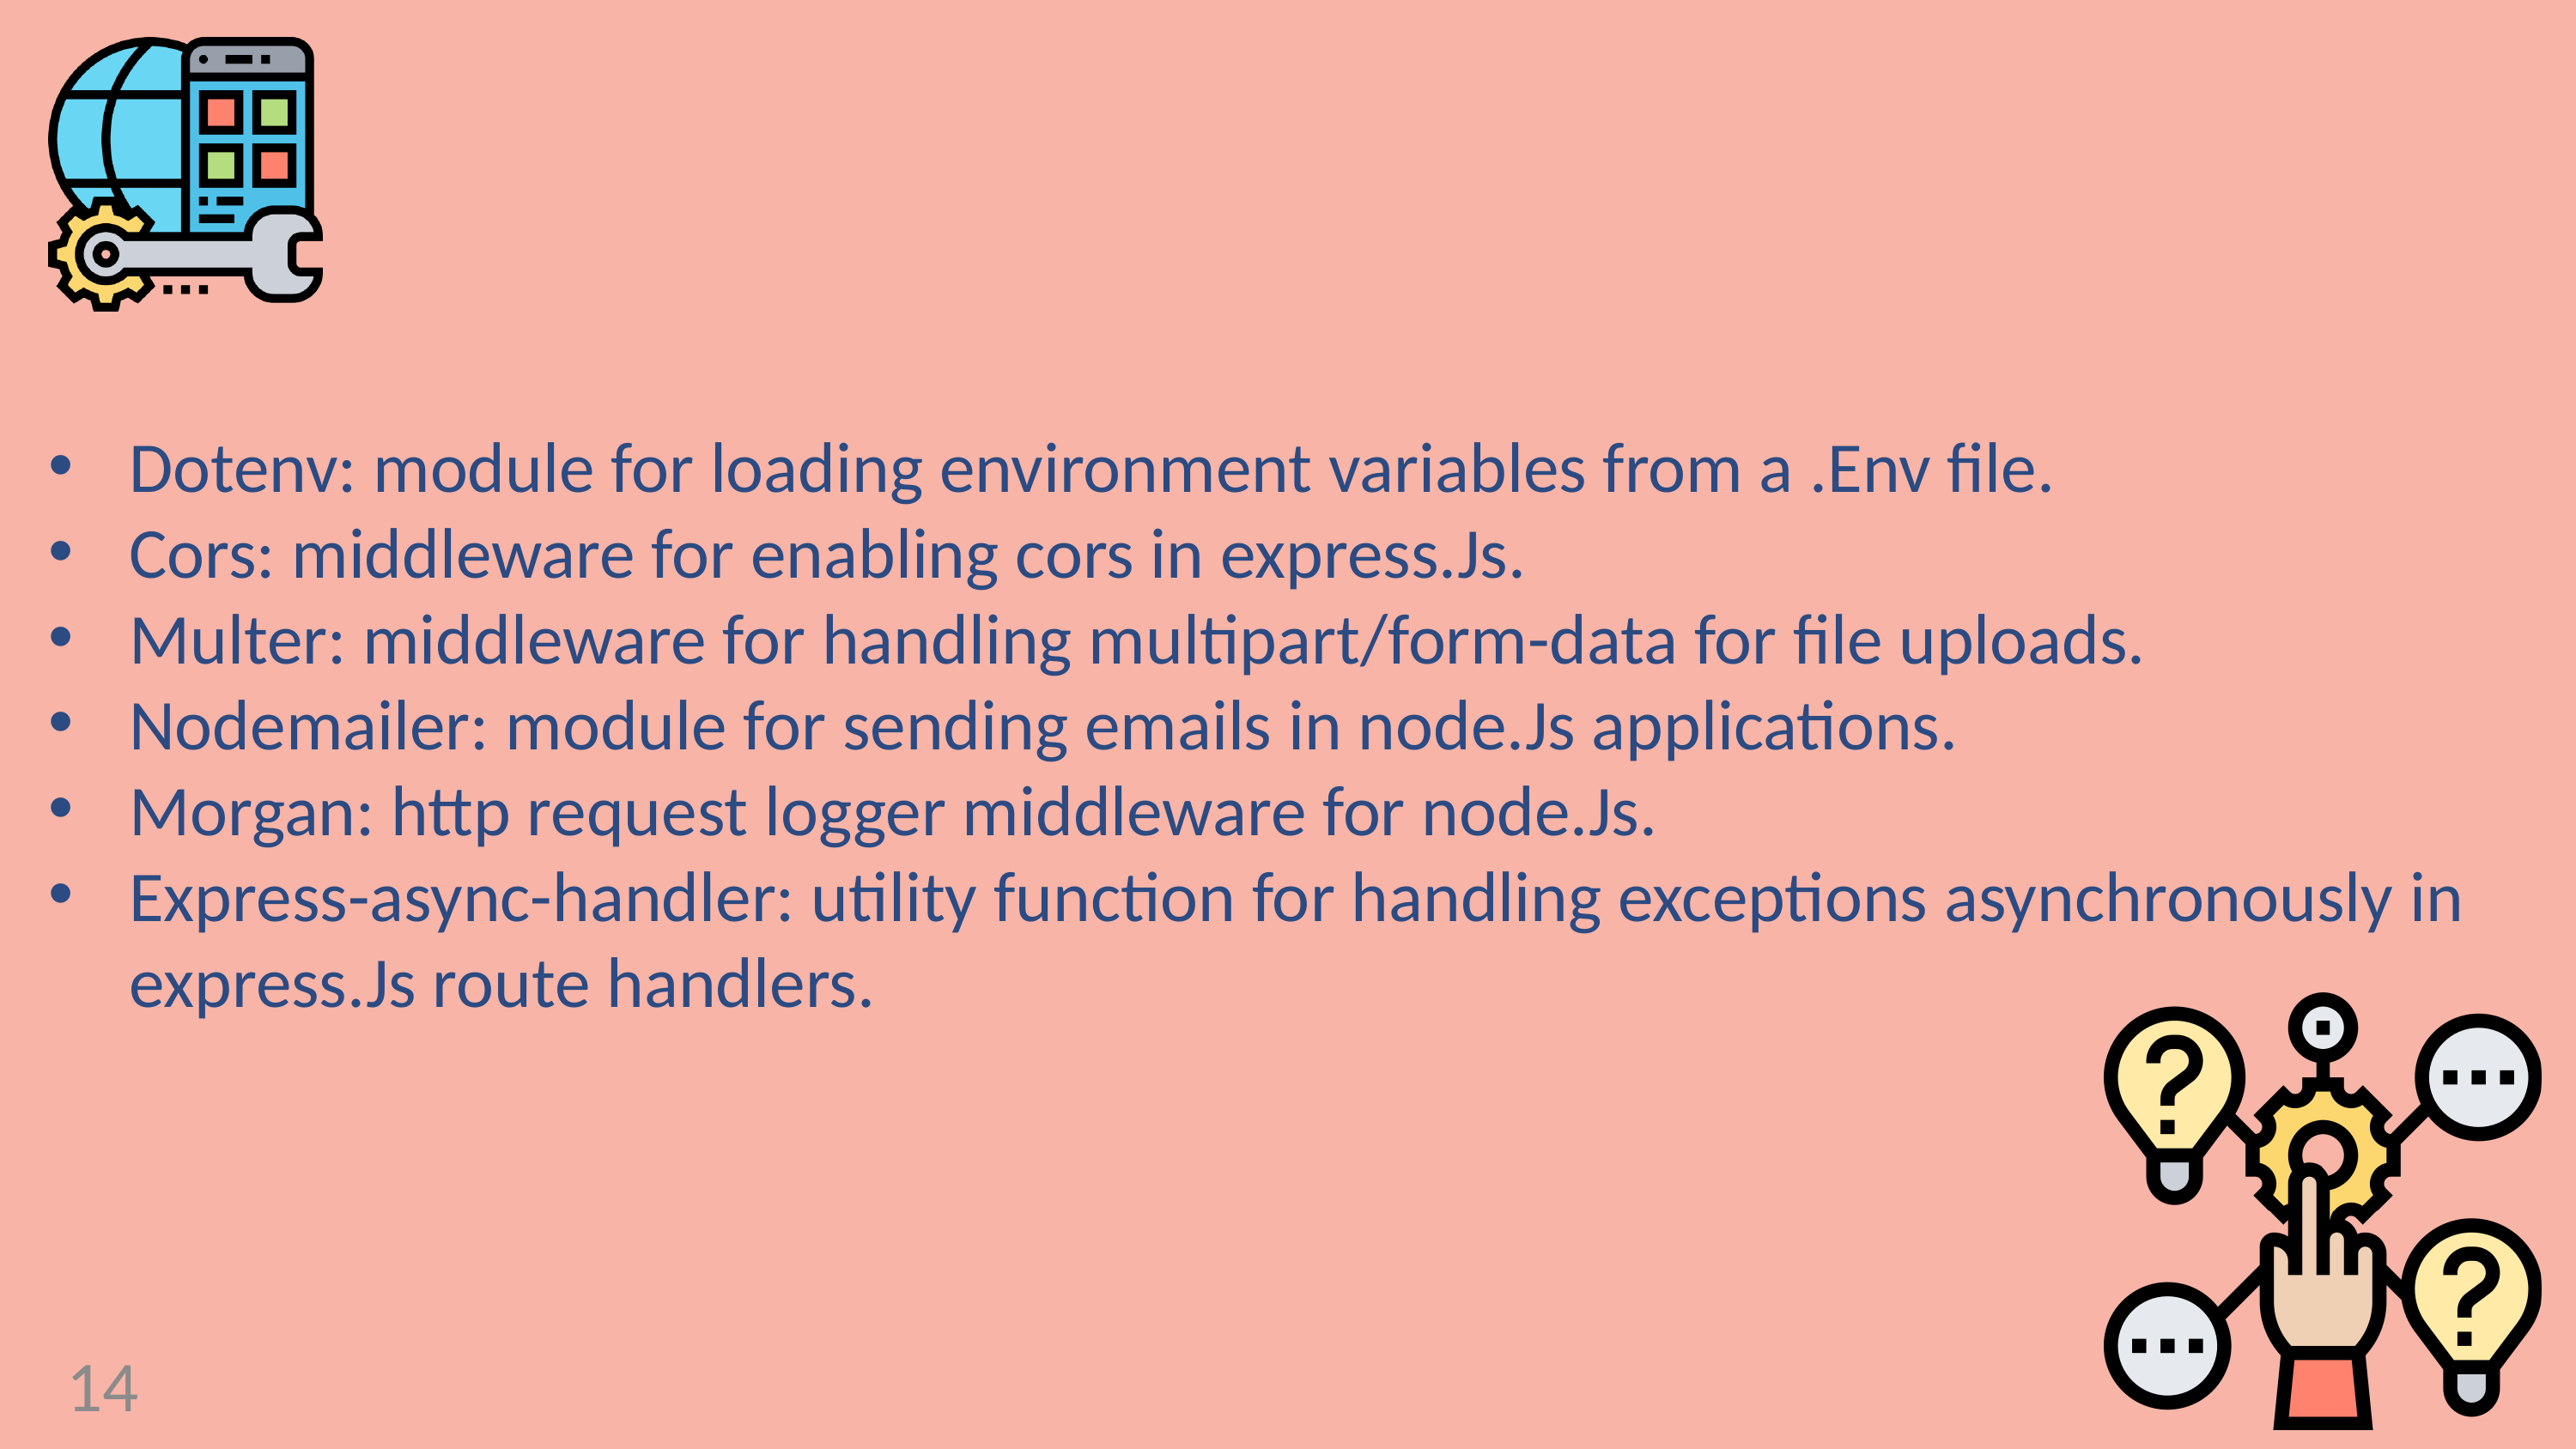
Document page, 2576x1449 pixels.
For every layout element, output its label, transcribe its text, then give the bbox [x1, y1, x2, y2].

text_box Dotenv: module for loading environment variables from a .Env file. Cors: middleware for enabling cors in express.Js. Multer: middleware for handling multipart/form-data for file uploads. Nodemailer: module for sending emails in node.Js applications. Morgan: http request logger middleware for node.Js. Express-async-handler: utility function for handling exceptions asynchronously in express.Js route handlers. [48, 421, 2576, 1022]
picture [2103, 991, 2542, 1430]
text_box 14 [53, 1357, 355, 1410]
picture [48, 37, 324, 312]
